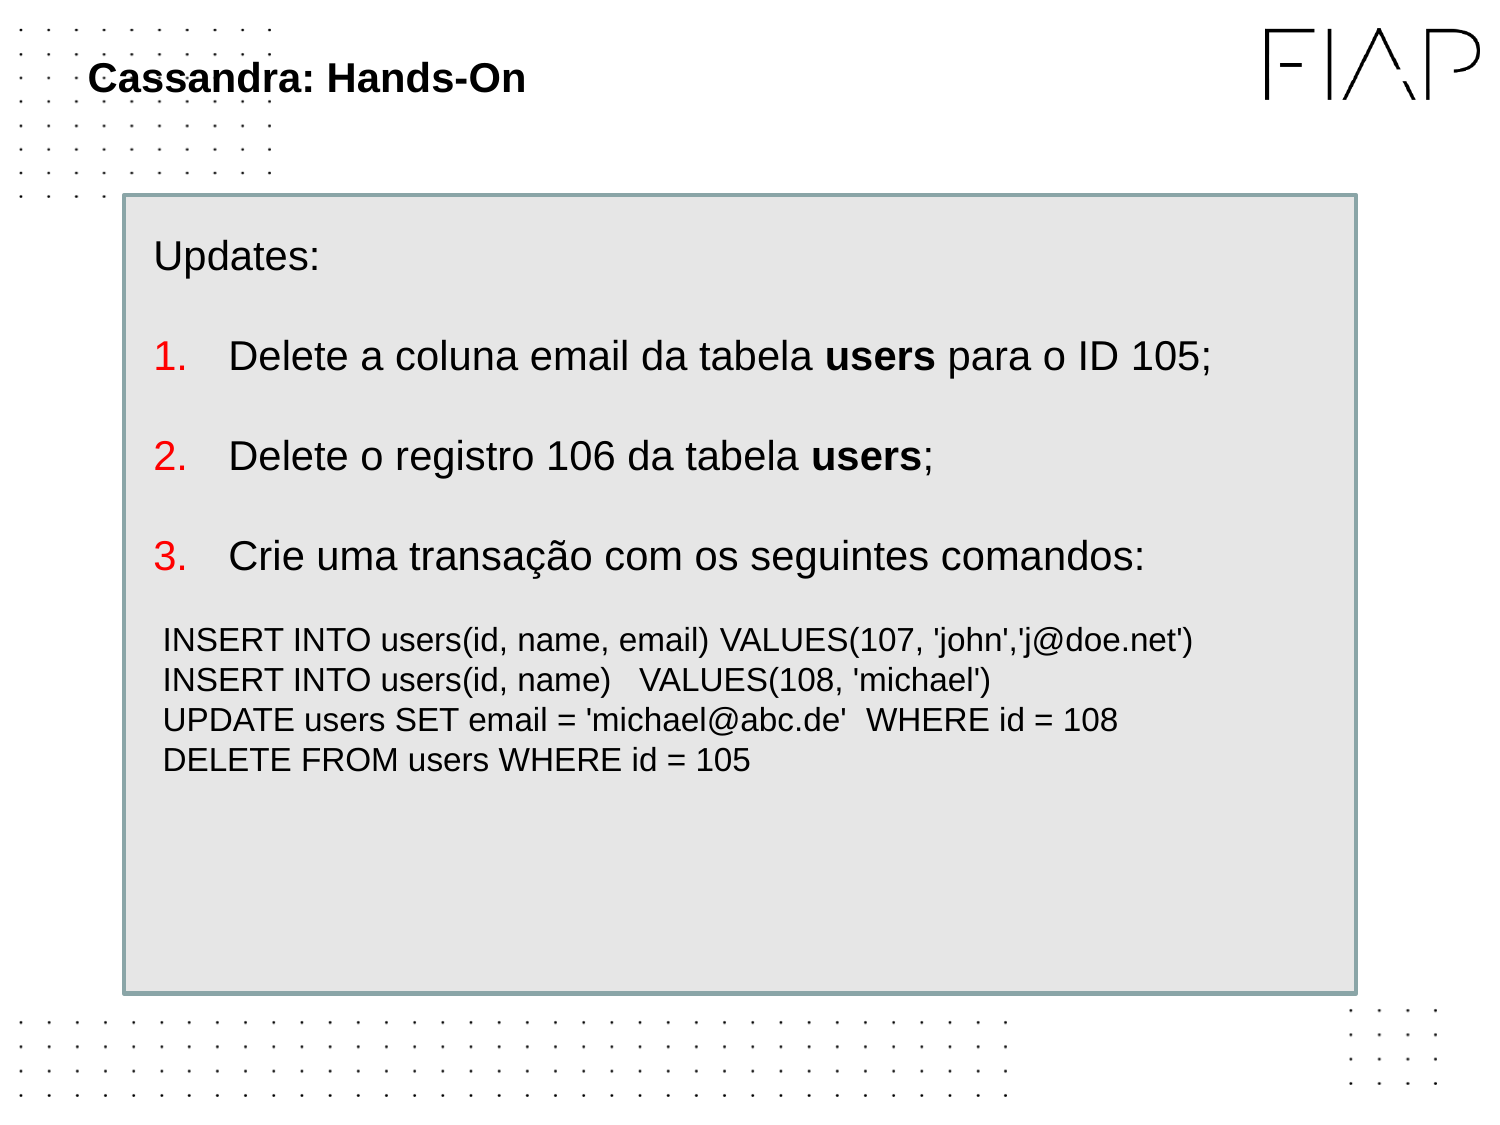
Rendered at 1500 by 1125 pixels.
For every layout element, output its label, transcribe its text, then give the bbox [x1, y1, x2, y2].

text_box [122, 193, 1358, 996]
title Cassandra: Hands-On [72, 43, 1223, 119]
picture [1265, 28, 1480, 100]
picture [1344, 1007, 1437, 1085]
picture [19, 1019, 1007, 1097]
text_box Updates: Delete a coluna email da tabela users para o ID 105; Delete o registro 106 da tabela users; Crie uma transação com os seguintes comandos: INSERT INTO users(id, name, email) VALUES(107, 'john','j@doe.net') INSERT INTO users(id, name) VALUES(108, 'michael') UPDATE users SET email = 'michael@abc.de' WHERE id = 108 DELETE FROM users WHERE id = 105 [138, 221, 1342, 786]
picture [19, 28, 271, 198]
